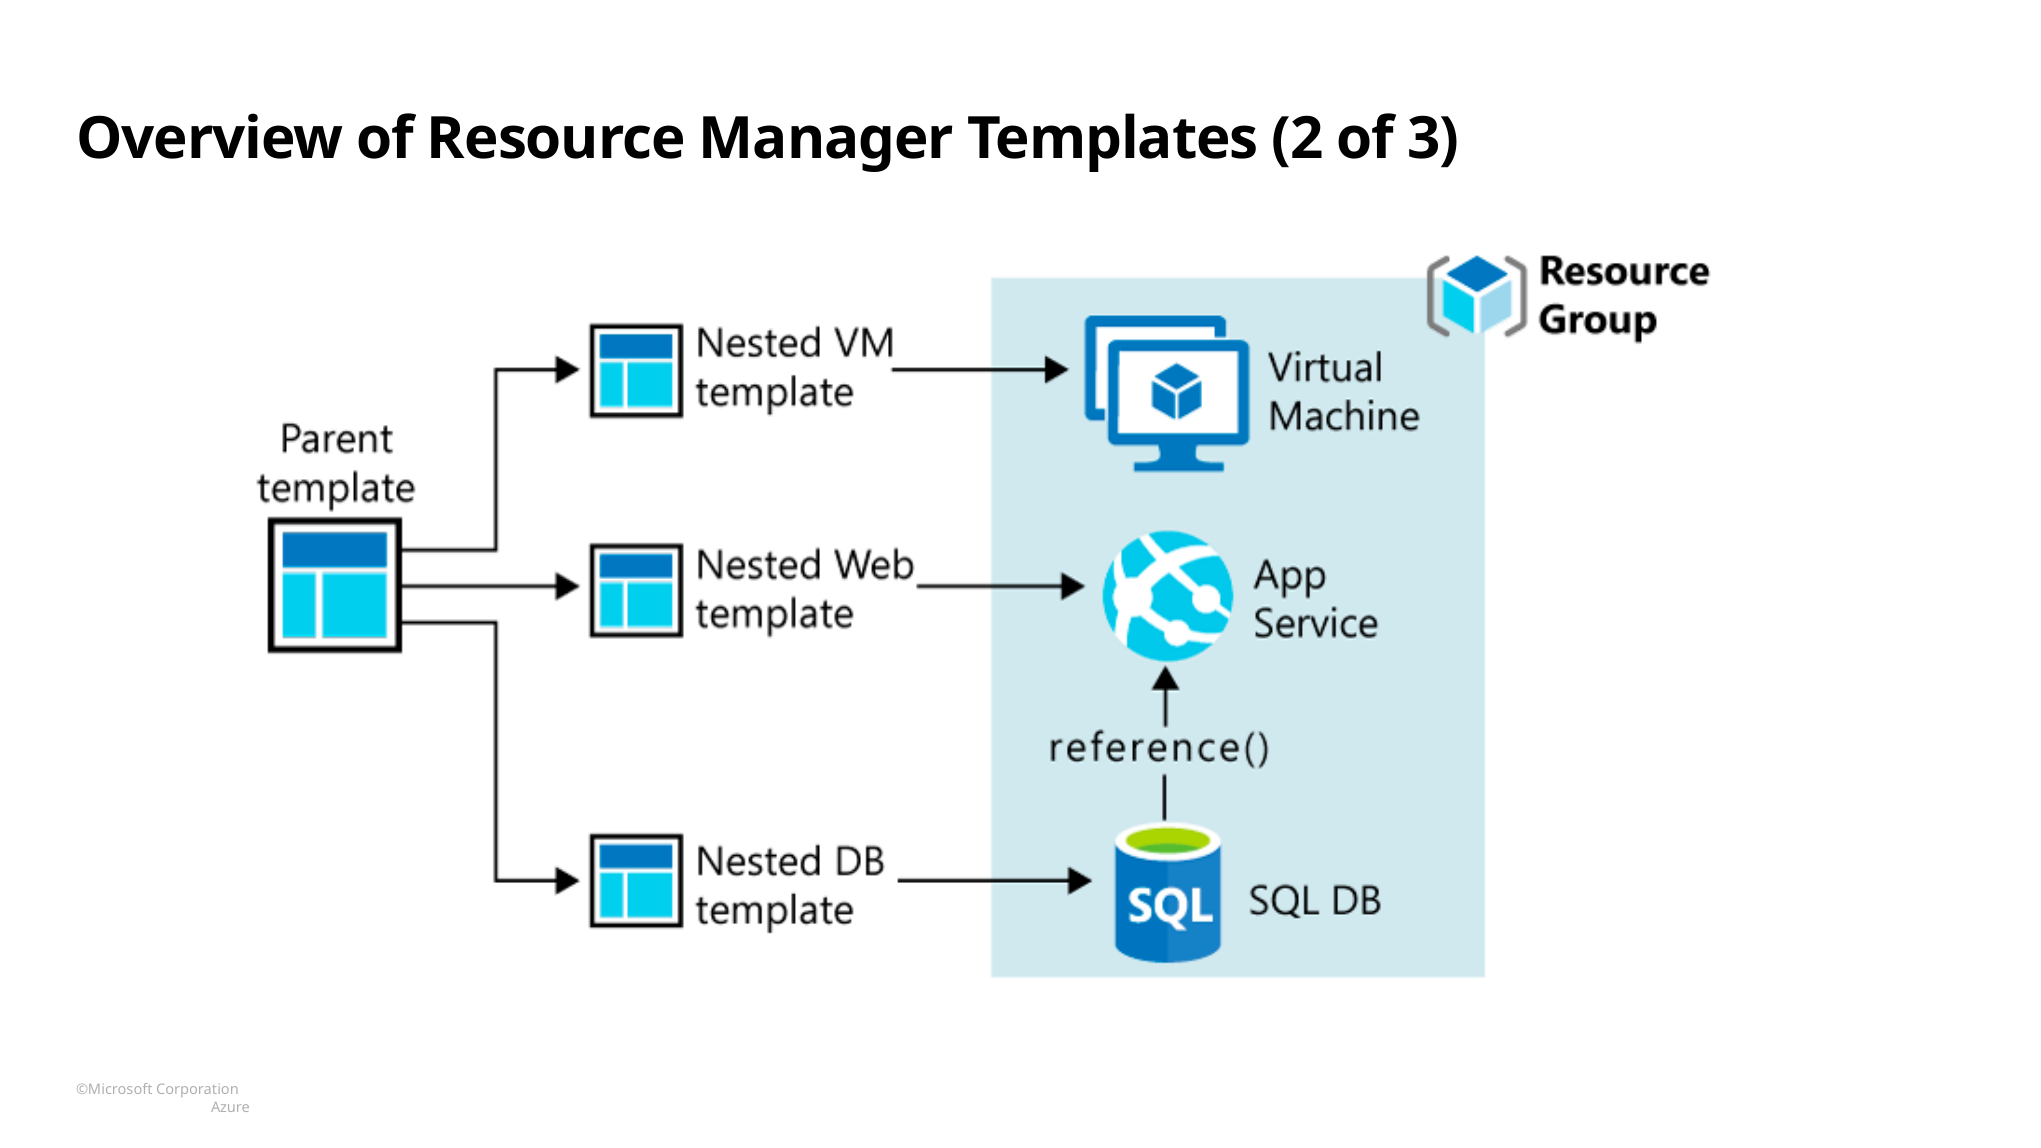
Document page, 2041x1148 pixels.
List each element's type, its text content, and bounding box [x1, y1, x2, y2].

picture [230, 246, 1722, 980]
title Overview of Resource Manager Templates (2 of 3) [76, 103, 1969, 172]
